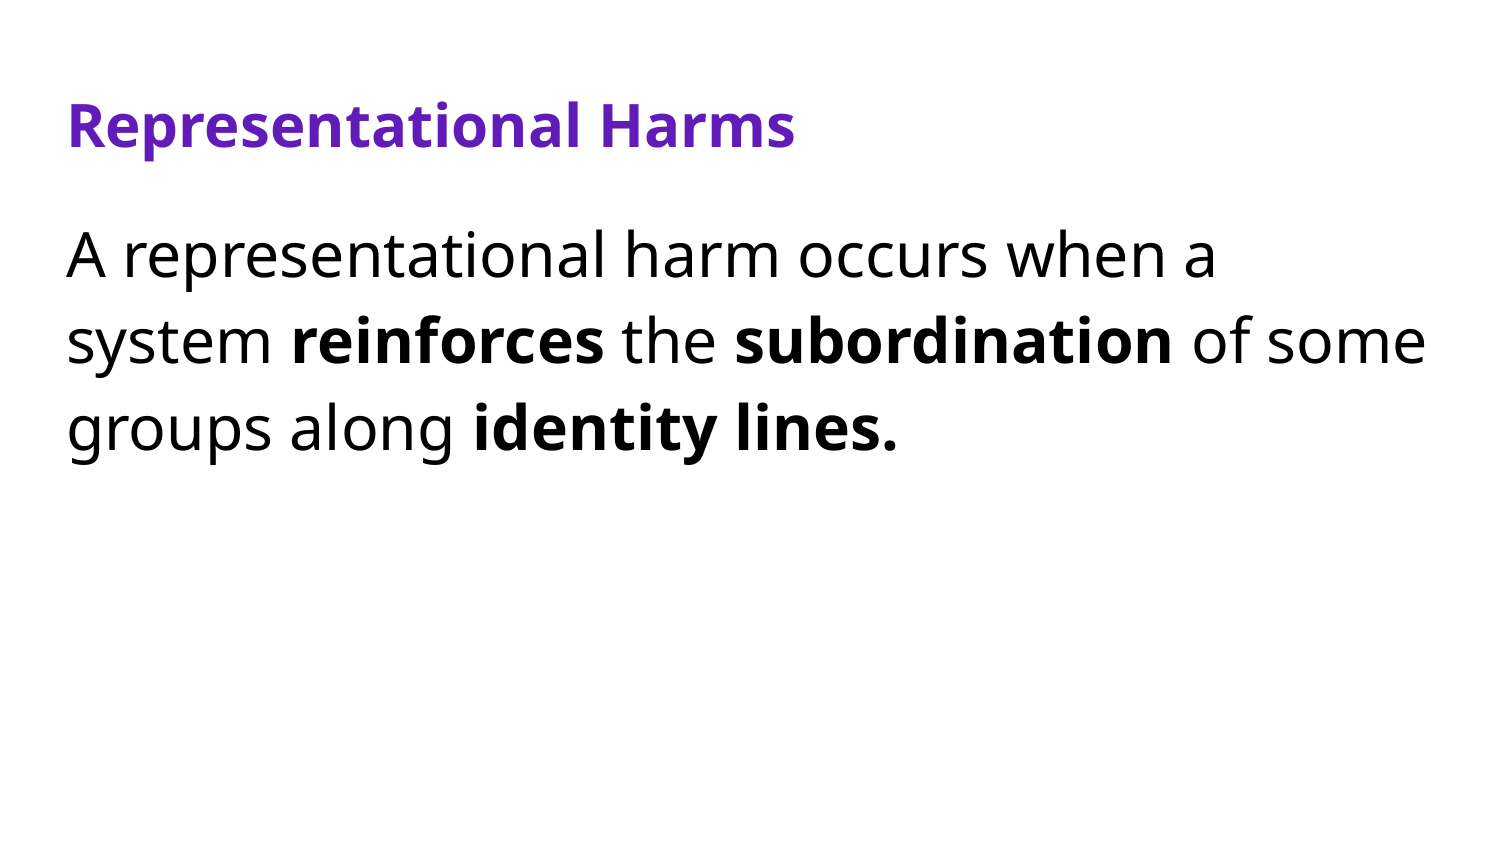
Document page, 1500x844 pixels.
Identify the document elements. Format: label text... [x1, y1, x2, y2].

title Representational Harms [51, 72, 1449, 176]
list A representational harm occurs when a system reinforces the subordination of some groups along identity lines. [51, 189, 1449, 750]
